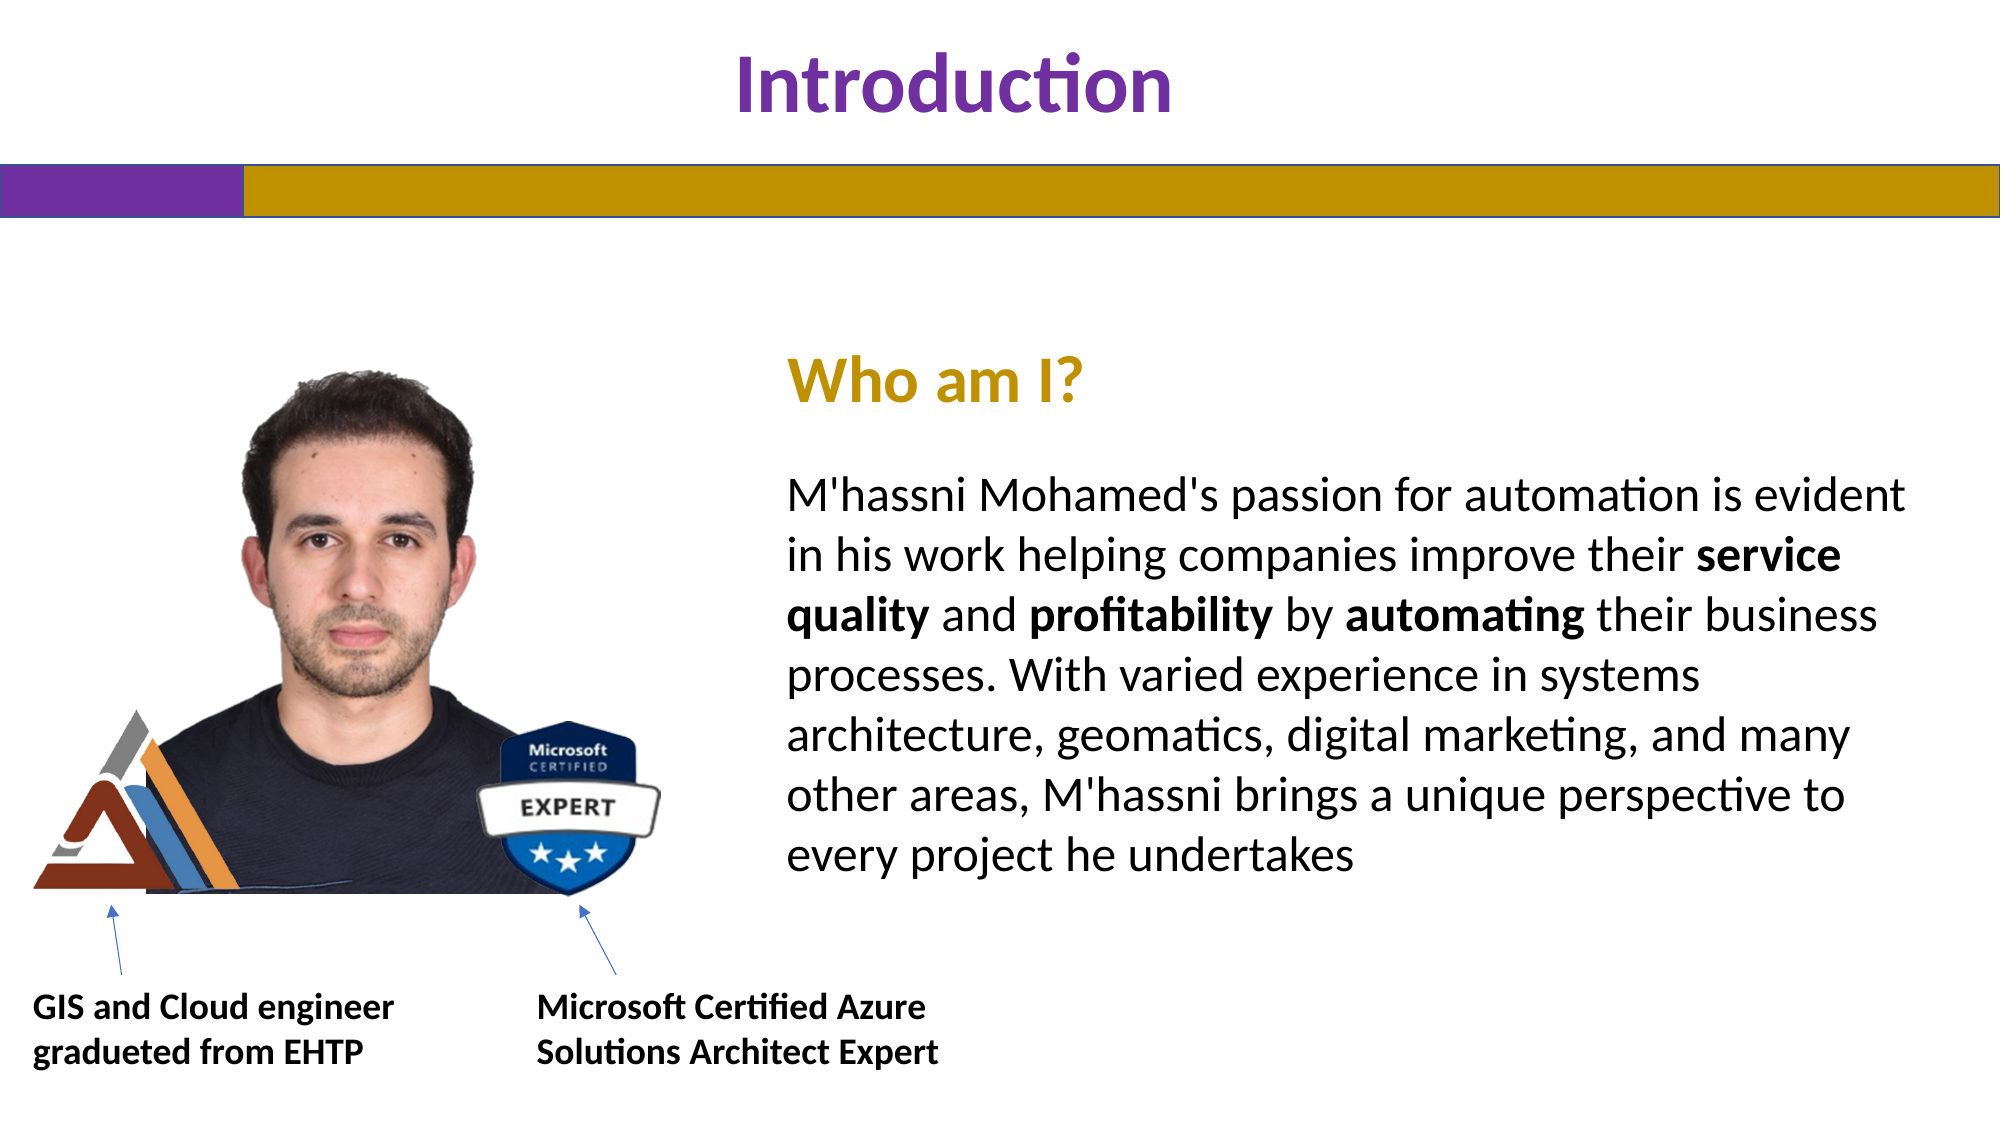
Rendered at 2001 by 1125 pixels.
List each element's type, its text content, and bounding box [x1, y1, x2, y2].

text_box [244, 164, 2000, 218]
title Introduction [146, 31, 1763, 139]
text_box Microsoft Certified Azure Solutions Architect Expert [521, 974, 955, 1080]
text_box M'hassni Mohamed's passion for automation is evident in his work helping companies improve their service quality and profitability by automating their business processes. With varied experience in systems architecture, geomatics, digital marketing, and many other areas, M'hassni brings a unique perspective to every project he undertakes [771, 453, 1945, 889]
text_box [111, 904, 122, 975]
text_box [579, 904, 617, 975]
text_box Who am I? [773, 327, 1116, 423]
text_box [0, 164, 244, 218]
text_box GIS and Cloud engineer gradueted from EHTP [18, 974, 422, 1080]
picture [29, 302, 661, 897]
